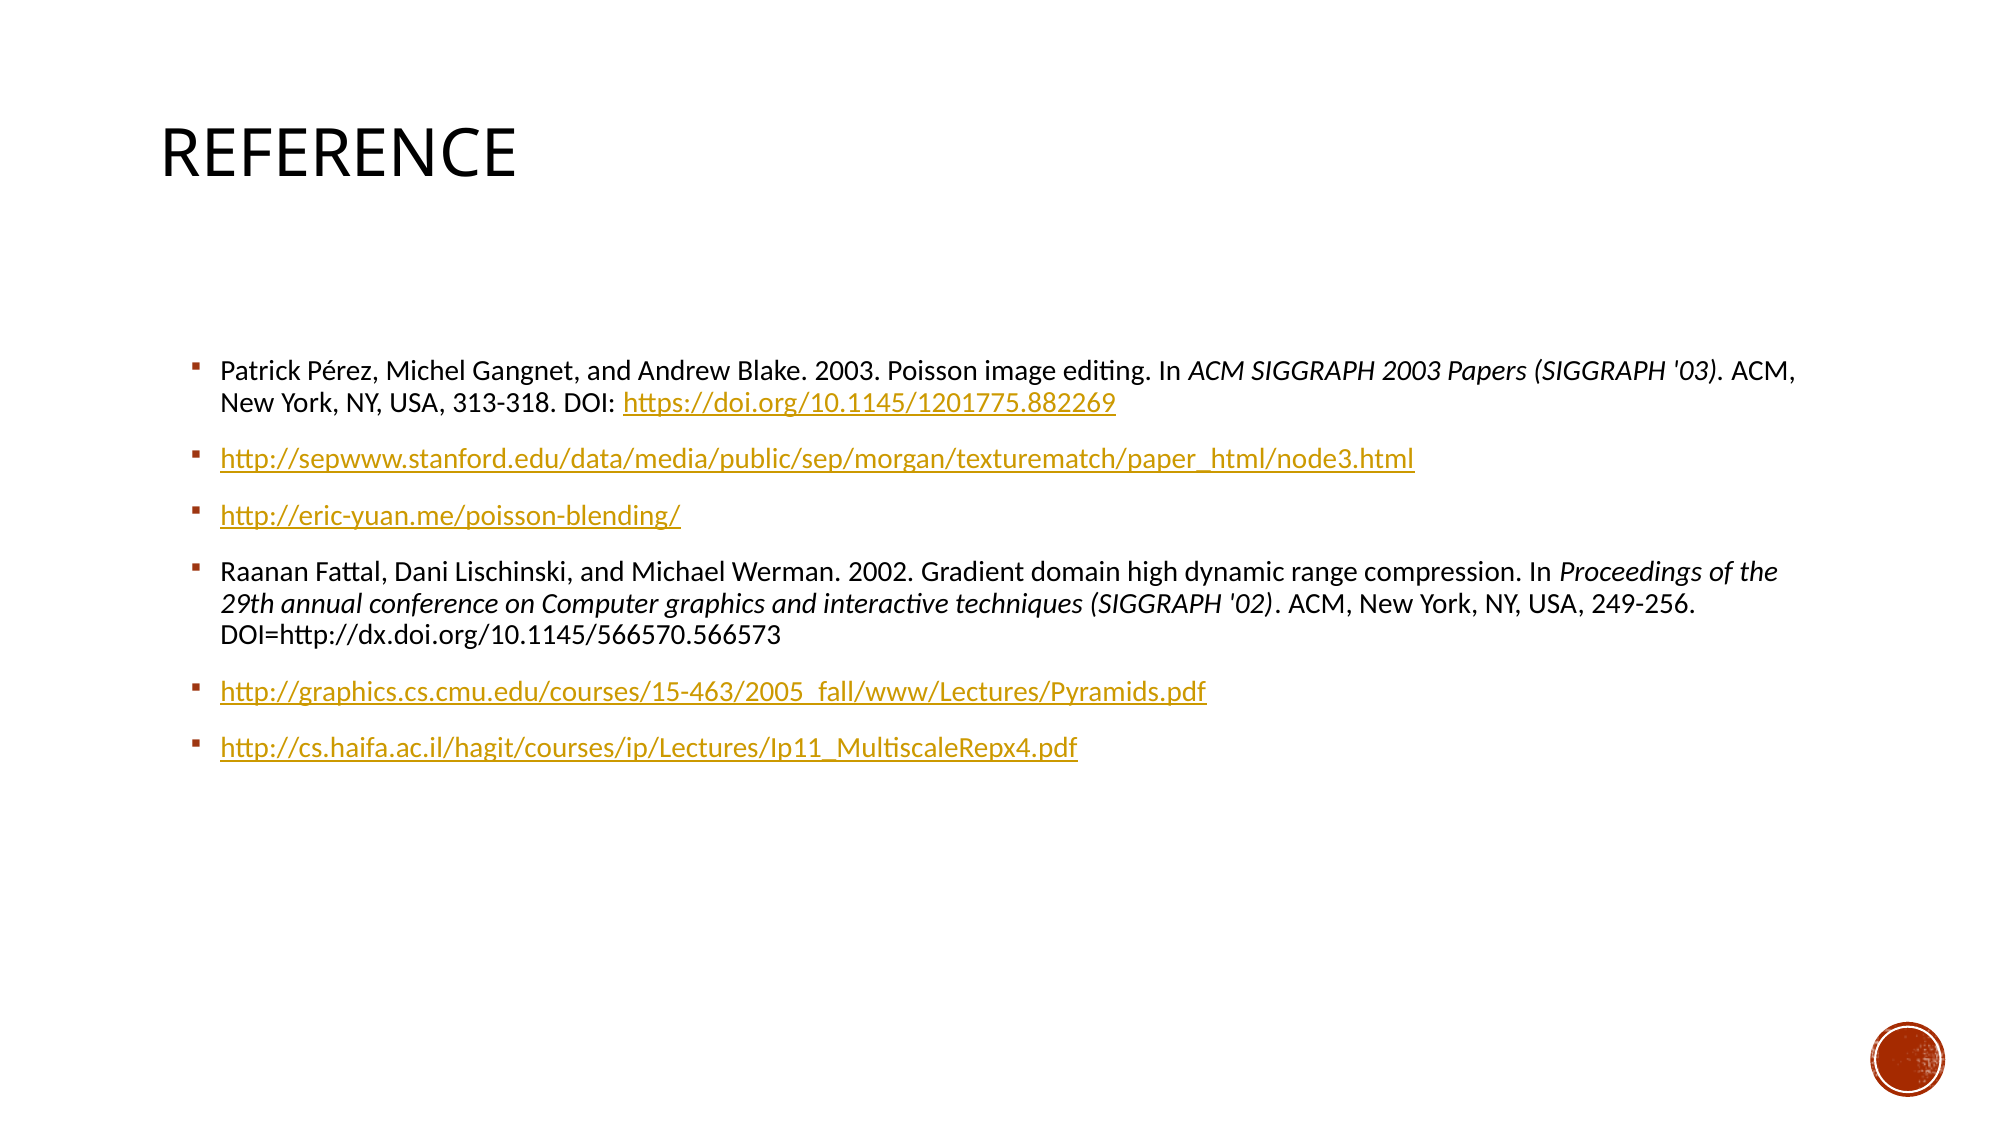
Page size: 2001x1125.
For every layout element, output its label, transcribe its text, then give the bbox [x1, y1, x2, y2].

list Patrick Pérez, Michel Gangnet, and Andrew Blake. 2003. Poisson image editing. In ACM SIGGRAPH 2003 Papers (SIGGRAPH '03). ACM, New York, NY, USA, 313-318. DOI: https://doi.org/10.1145/1201775.882269 http://sepwww.stanford.edu/data/media/public/sep/morgan/texturematch/paper_html/node3.html http://eric-yuan.me/poisson-blending/ Raanan Fattal, Dani Lischinski, and Michael Werman. 2002. Gradient domain high dynamic range compression. In Proceedings of the 29th annual conference on Computer graphics and interactive techniques (SIGGRAPH '02). ACM, New York, NY, USA, 249-256. DOI=http://dx.doi.org/10.1145/566570.566573 http://graphics.cs.cmu.edu/courses/15-463/2005_fall/www/Lectures/Pyramids.pdf http://cs.haifa.ac.il/hagit/courses/ip/Lectures/Ip11_MultiscaleRepx4.pdf [175, 348, 1826, 1013]
title reference [145, 72, 1146, 238]
